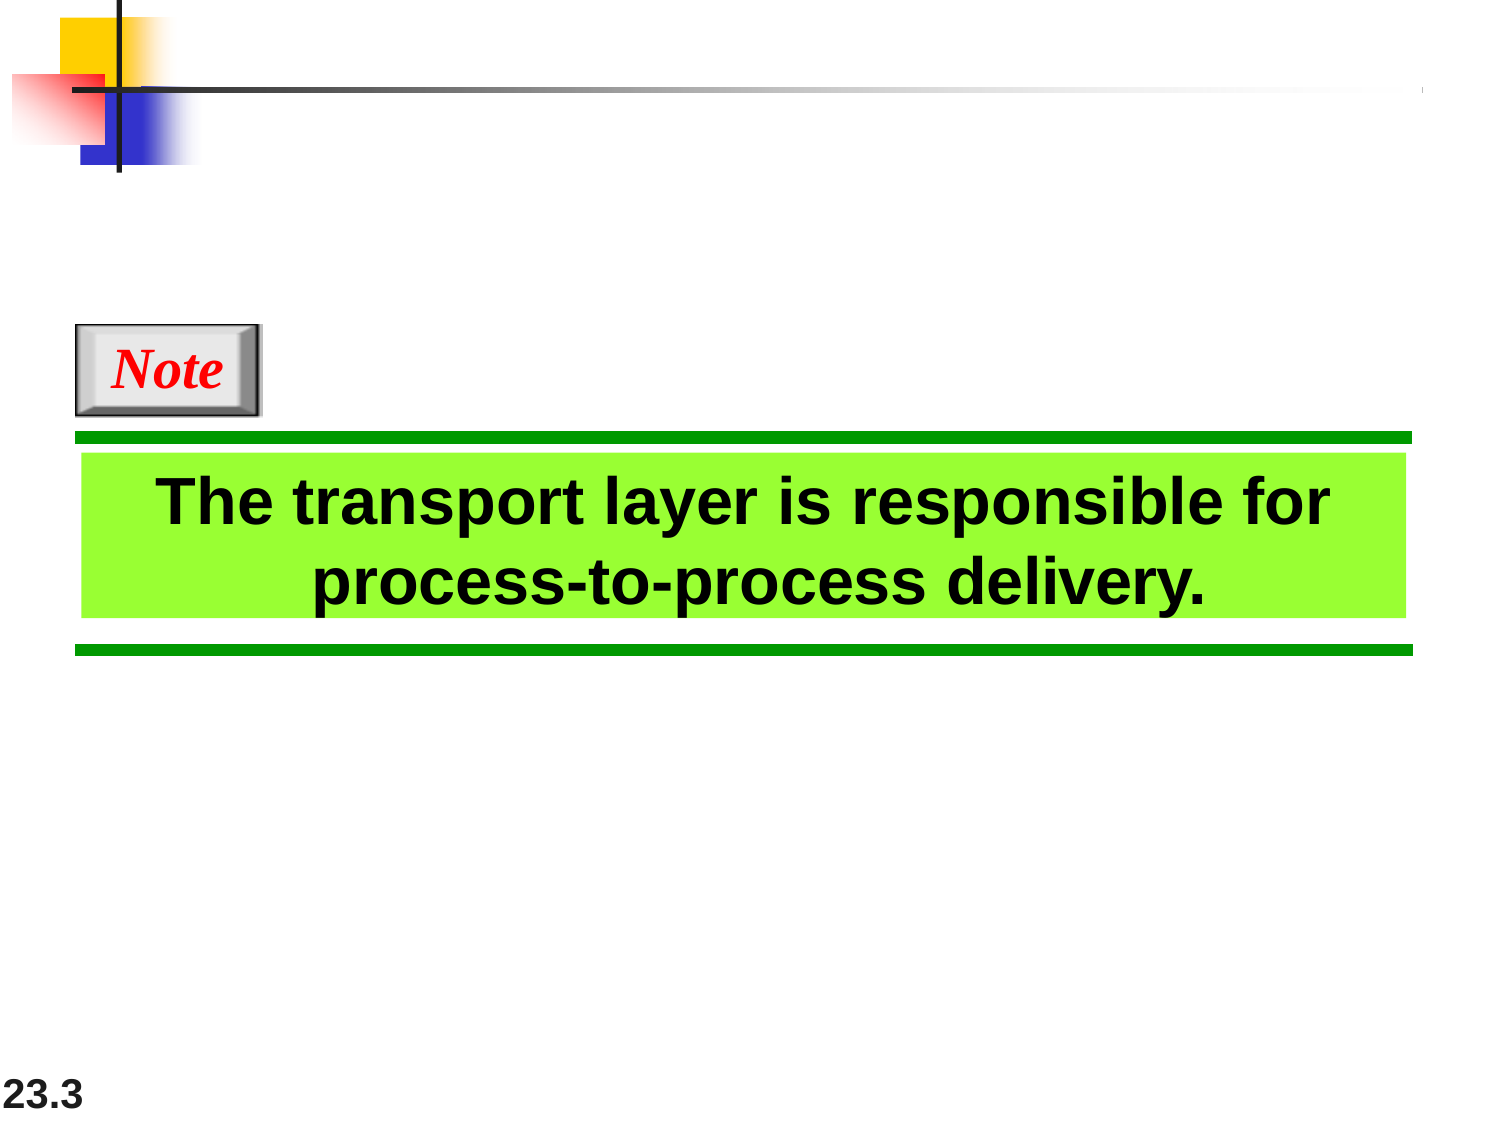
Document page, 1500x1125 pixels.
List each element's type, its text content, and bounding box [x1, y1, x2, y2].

title Note [109, 426, 228, 519]
text_box 23.2 [0, 1068, 90, 1125]
picture [74, 324, 263, 419]
picture [12, 17, 1423, 165]
text_box The transport layer is responsible for process-to-process delivery. [81, 452, 1407, 619]
